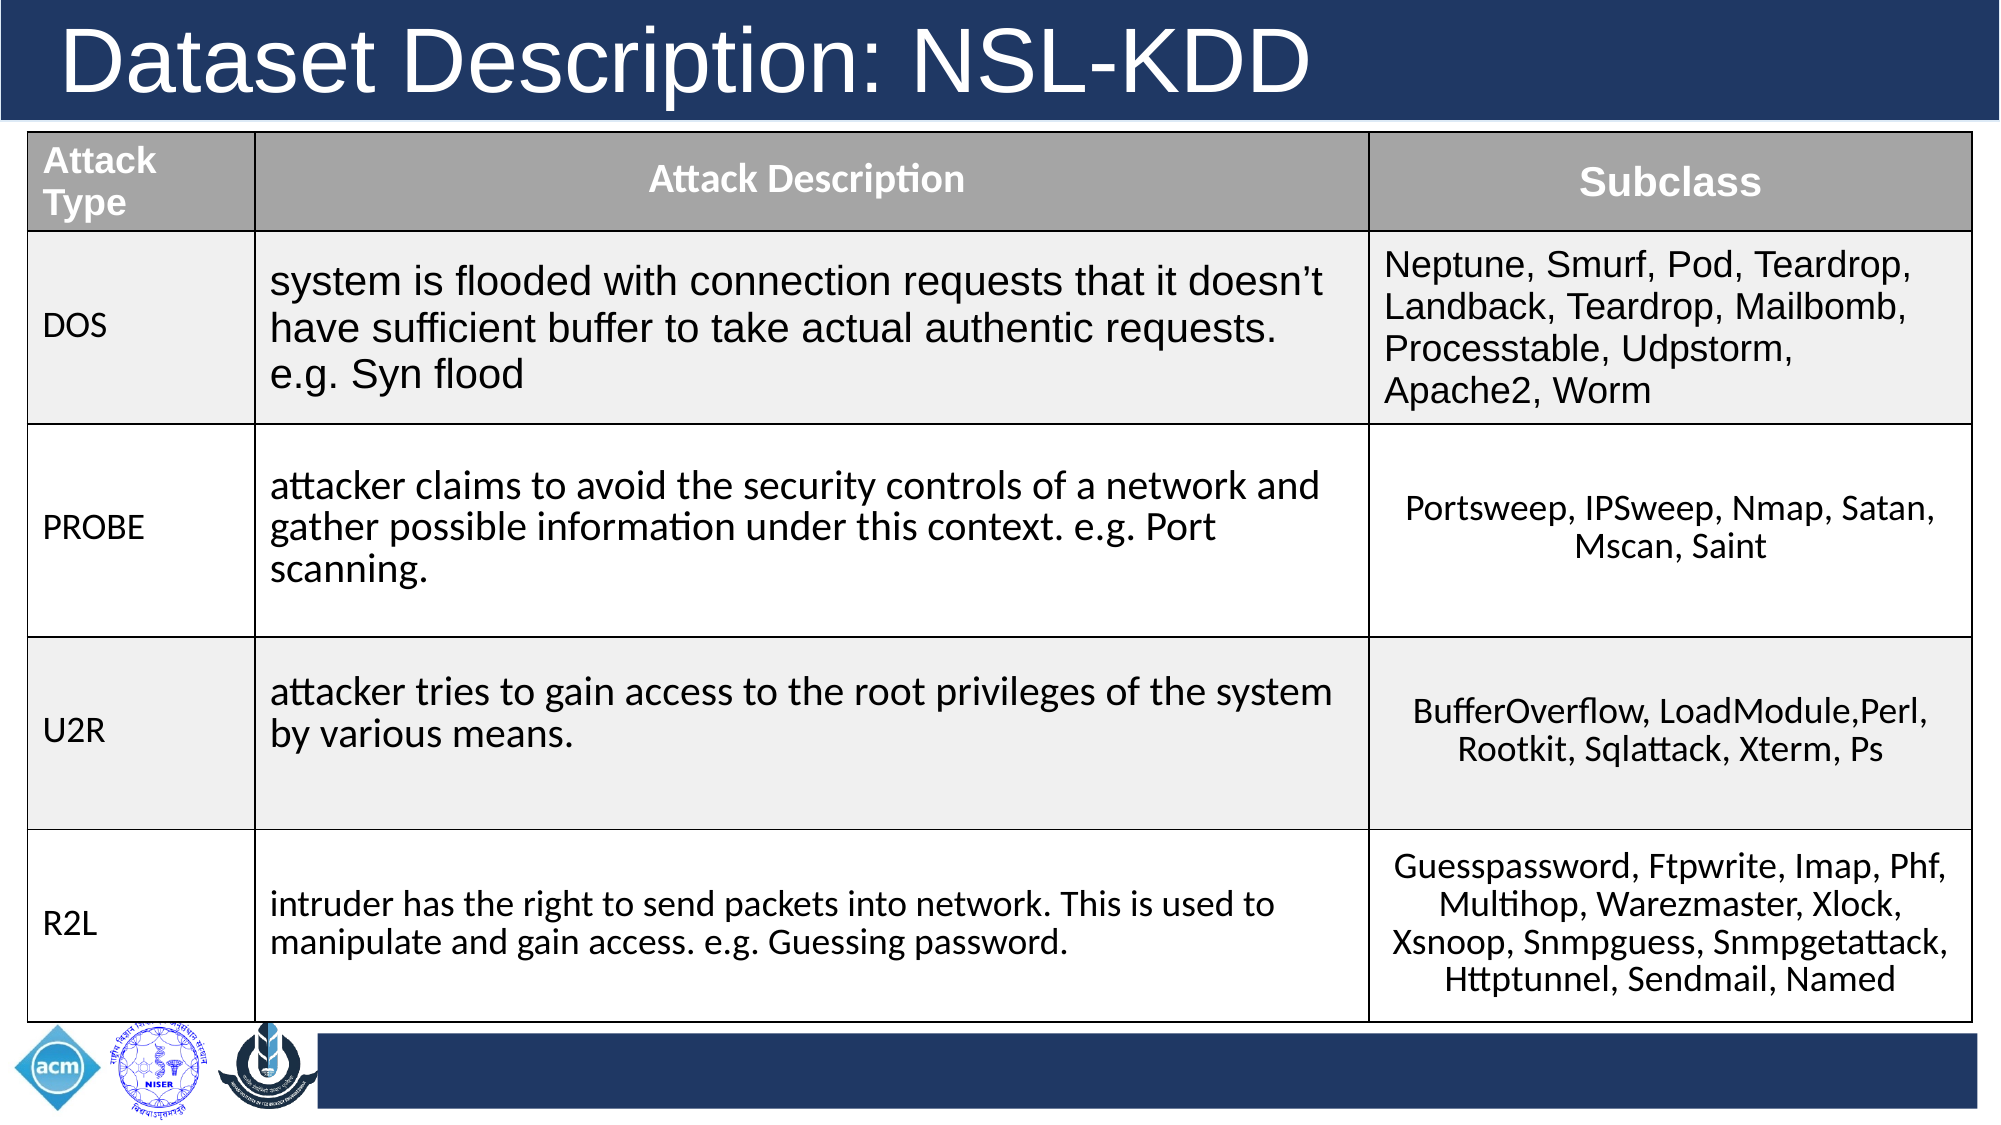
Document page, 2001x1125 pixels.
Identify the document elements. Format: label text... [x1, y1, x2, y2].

table_cell U2R [28, 638, 254, 829]
table_cell attacker tries to gain access to the root privileges of the system by various means. [256, 638, 1368, 829]
table_cell Portsweep, IPSweep, Nmap, Satan, Mscan, Saint [1370, 425, 1971, 636]
table_cell intruder has the right to send packets into network. This is used to manipulate and gain access. e.g. Guessing password. [256, 830, 1368, 1021]
table_cell DOS [28, 232, 254, 423]
table_cell R2L [28, 830, 254, 1021]
table_cell Neptune, Smurf, Pod, Teardrop, Landback, Teardrop, Mailbomb, Processtable, Udpstorm, Apache2, Worm [1370, 232, 1971, 423]
table_header Attack Type [28, 133, 254, 230]
table_cell Guesspassword, Ftpwrite, Imap, Phf, Multihop, Warezmaster, Xlock, Xsnoop, Snmpguess, Snmpgetattack, Httptunnel, Sendmail, Named [1370, 830, 1971, 1021]
table_header Subclass [1370, 133, 1971, 230]
table_cell BufferOverflow, LoadModule,Perl, Rootkit, Sqlattack, Xterm, Ps [1370, 638, 1971, 829]
table_cell attacker claims to avoid the security controls of a network and gather possible information under this context. e.g. Port scanning. [256, 425, 1368, 636]
table_cell PROBE [28, 425, 254, 636]
picture [8, 1018, 214, 1125]
table_cell system is flooded with connection requests that it doesn’t have sufficient buffer to take actual authentic requests. e.g. Syn flood [256, 232, 1368, 423]
picture [218, 1023, 318, 1109]
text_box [0, 0, 2000, 121]
table_header Attack Description [256, 133, 1368, 230]
